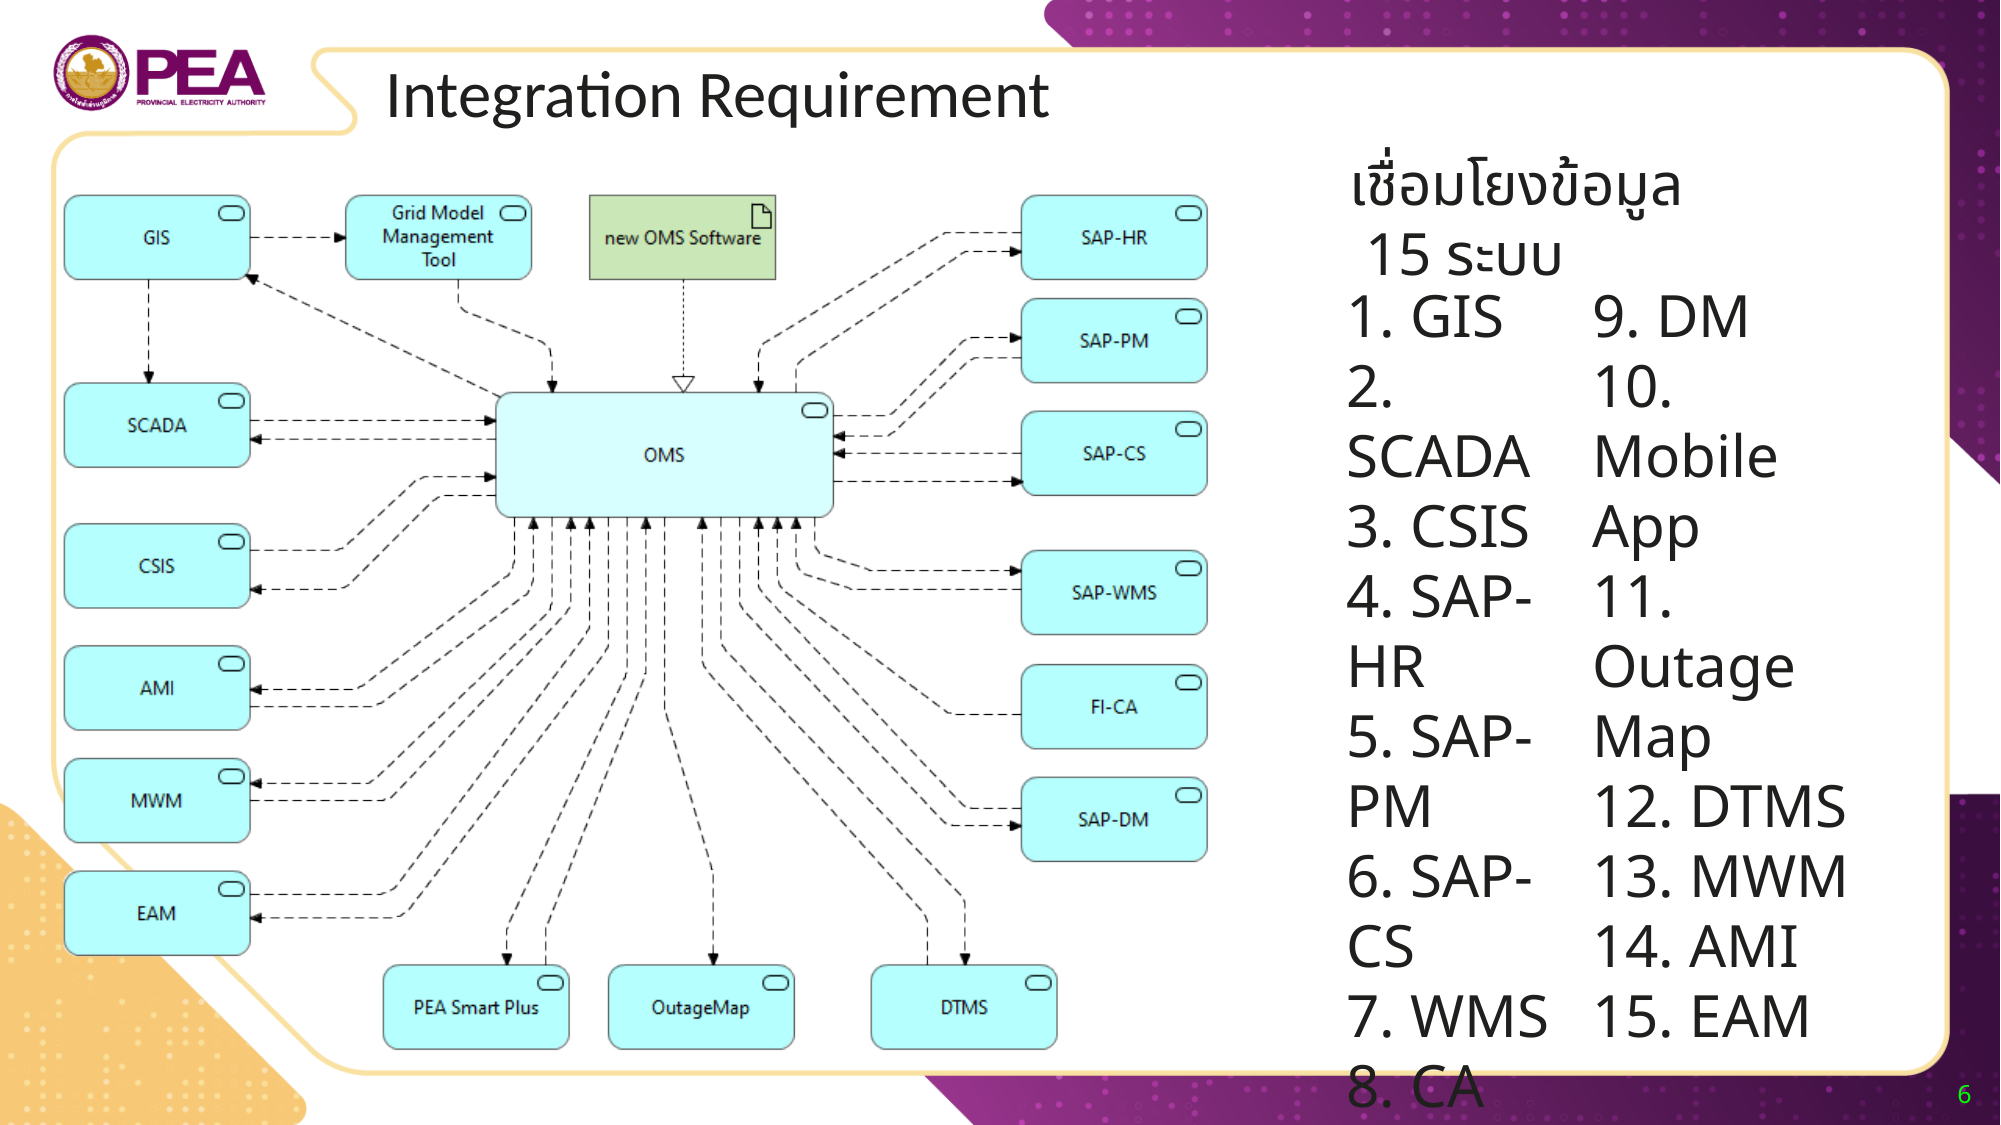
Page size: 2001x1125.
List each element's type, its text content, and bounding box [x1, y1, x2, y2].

text_box 9. DM 10. Mobile App 11. Outage Map 12. DTMS 13. MWM 14. AMI 15. EAM [1577, 272, 1887, 1057]
picture [0, 0, 2000, 1125]
text_box เชื่อมโยงข้อมูล 15 ระบบ [1335, 140, 1746, 295]
slide_number 6 [1845, 1065, 1987, 1125]
text_box Integration Requirement [370, 43, 1067, 139]
text_box 1. GIS 2. SCADA 3. CSIS 4. SAP-HR 5. SAP-PM 6. SAP-CS 7. WMS 8. CA [1331, 272, 1595, 1125]
